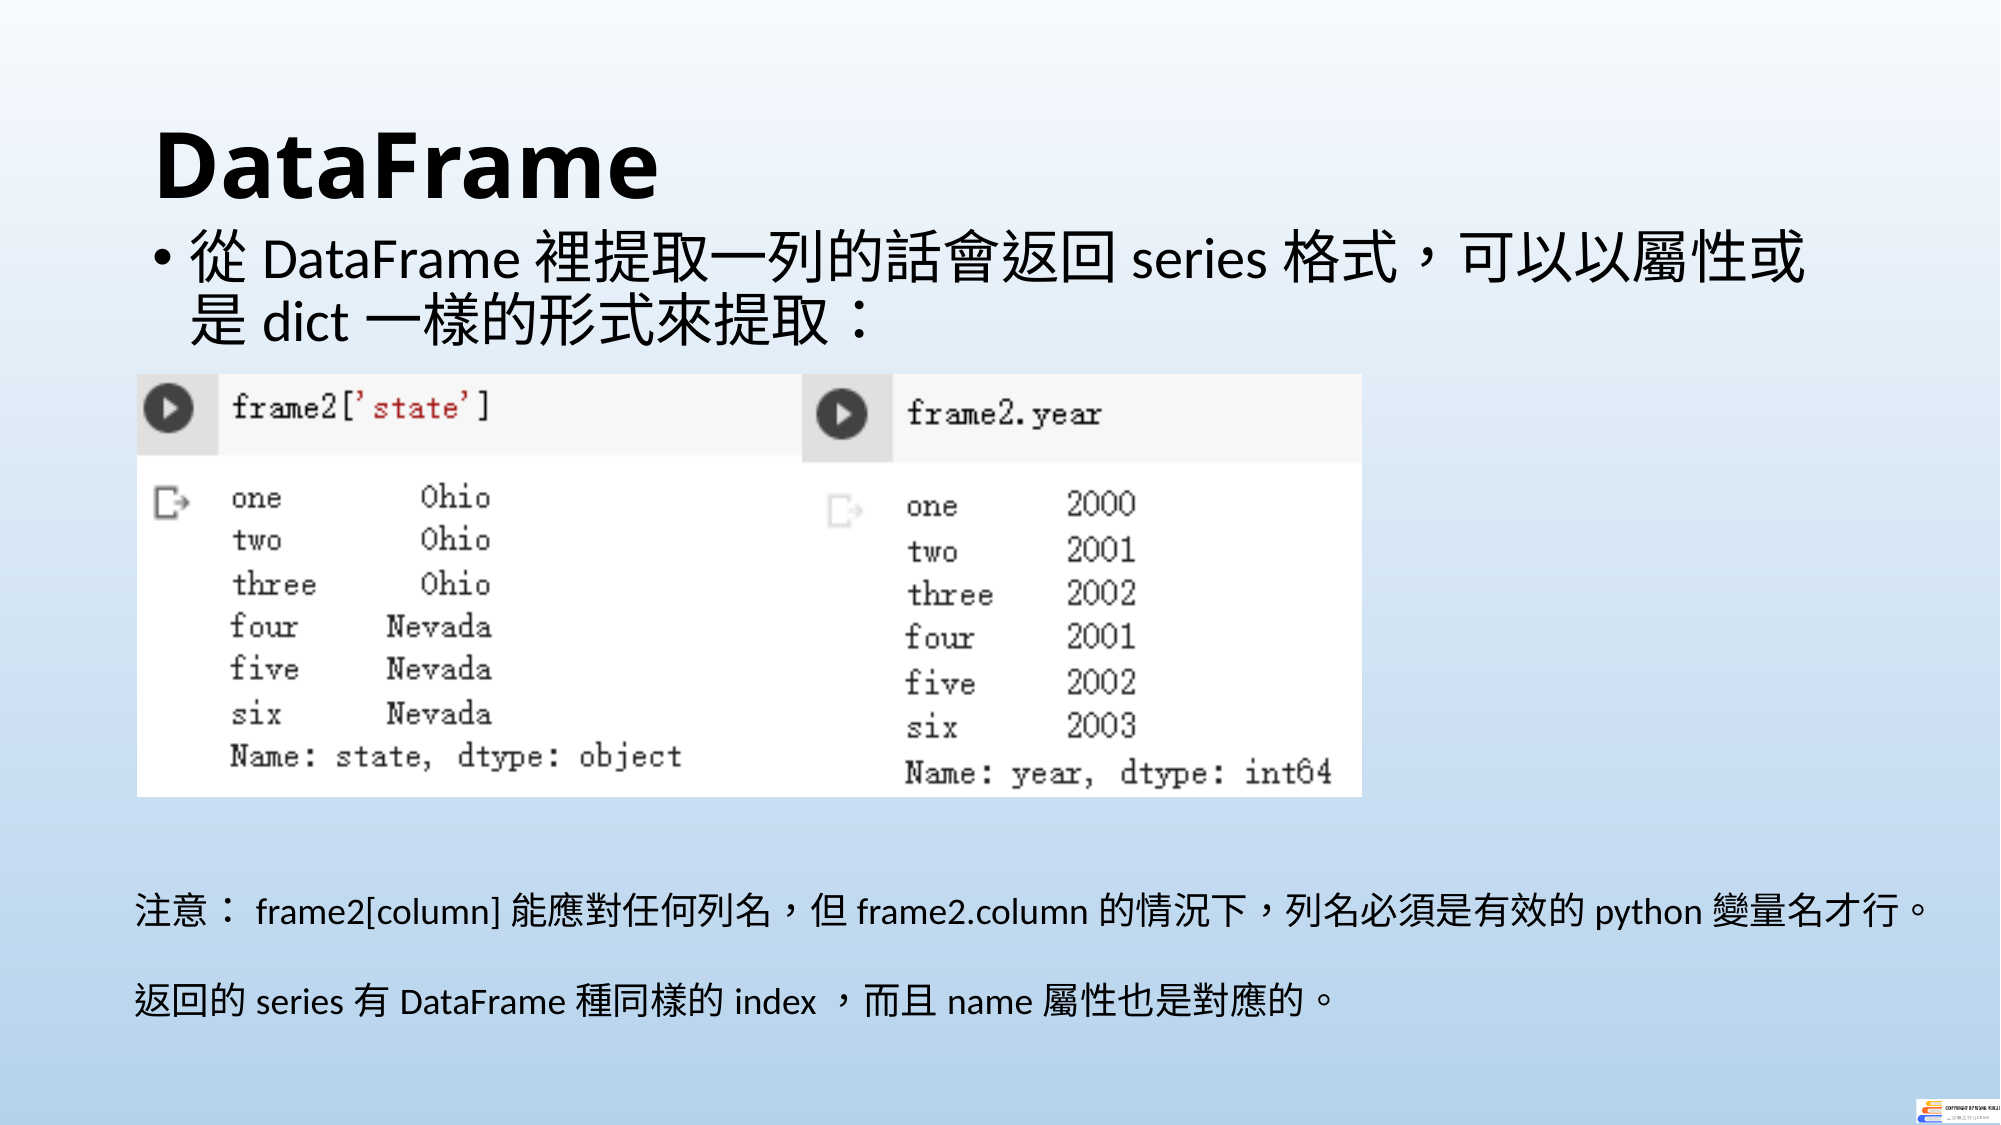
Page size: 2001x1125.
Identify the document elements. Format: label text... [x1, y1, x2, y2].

picture [137, 374, 1362, 797]
picture [1916, 1099, 2000, 1123]
title DataFrame [137, 59, 1863, 220]
list 從DataFrame裡提取一列的話會返回series格式，可以以屬性或是dict一樣的形式來提取： [137, 220, 1863, 879]
text_box 注意：frame2[column]能應對任何列名，但frame2.column的情況下，列名必須是有效的python變量名才行。 返回的series有DataFrame種同樣的index，而且name屬性也是對應的。 [119, 879, 1952, 1030]
